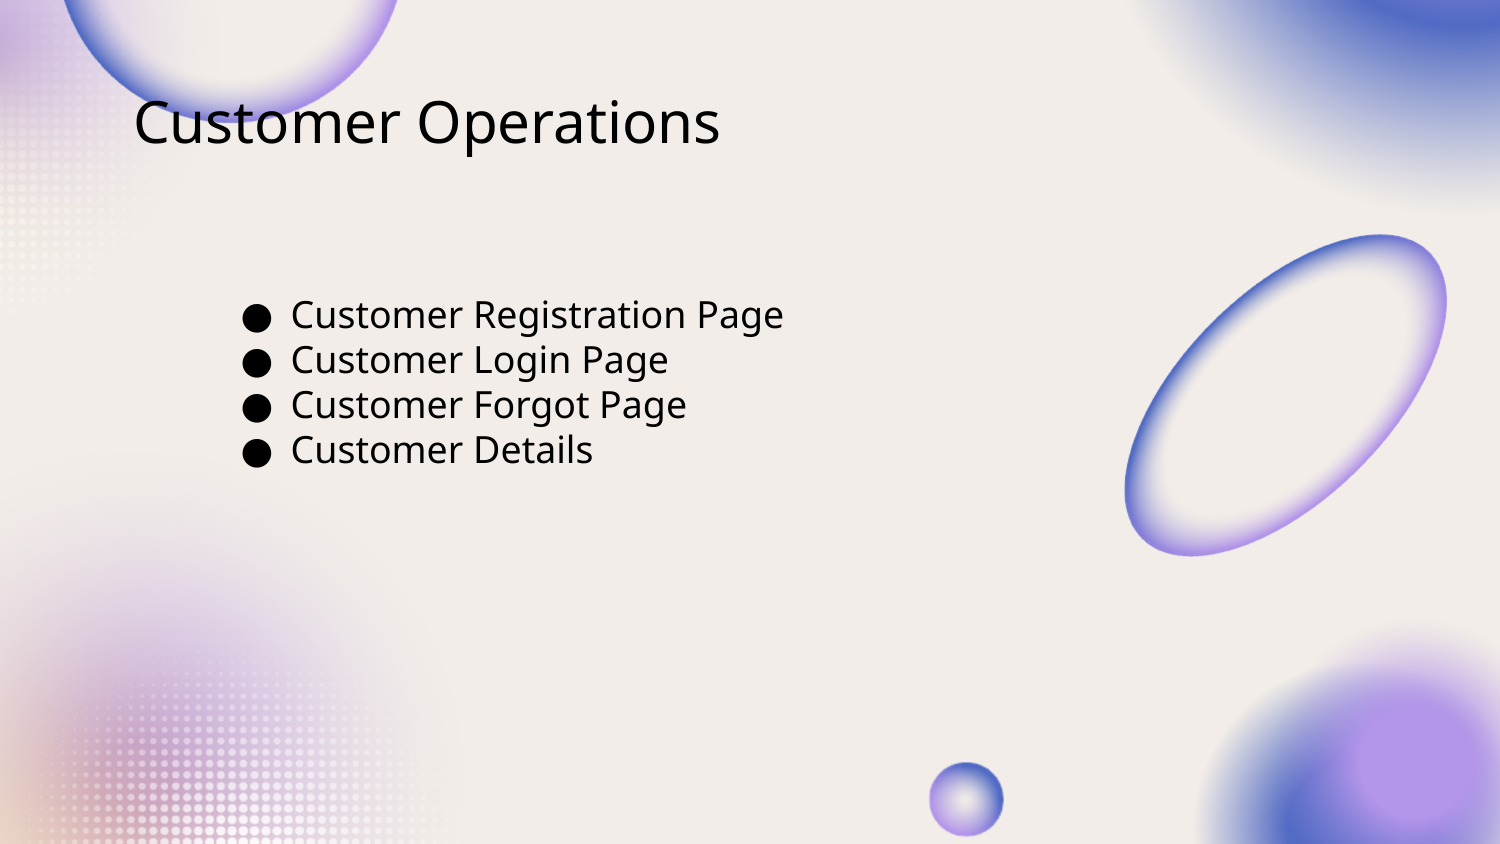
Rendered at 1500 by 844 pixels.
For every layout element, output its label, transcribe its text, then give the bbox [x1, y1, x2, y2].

picture [0, 0, 447, 514]
picture [1047, 0, 1500, 844]
list Customer Registration Page Customer Login Page Customer Forgot Page Customer Details [200, 276, 1090, 585]
title Customer Operations [118, 72, 1382, 167]
picture [0, 515, 581, 844]
picture [884, 726, 1048, 844]
